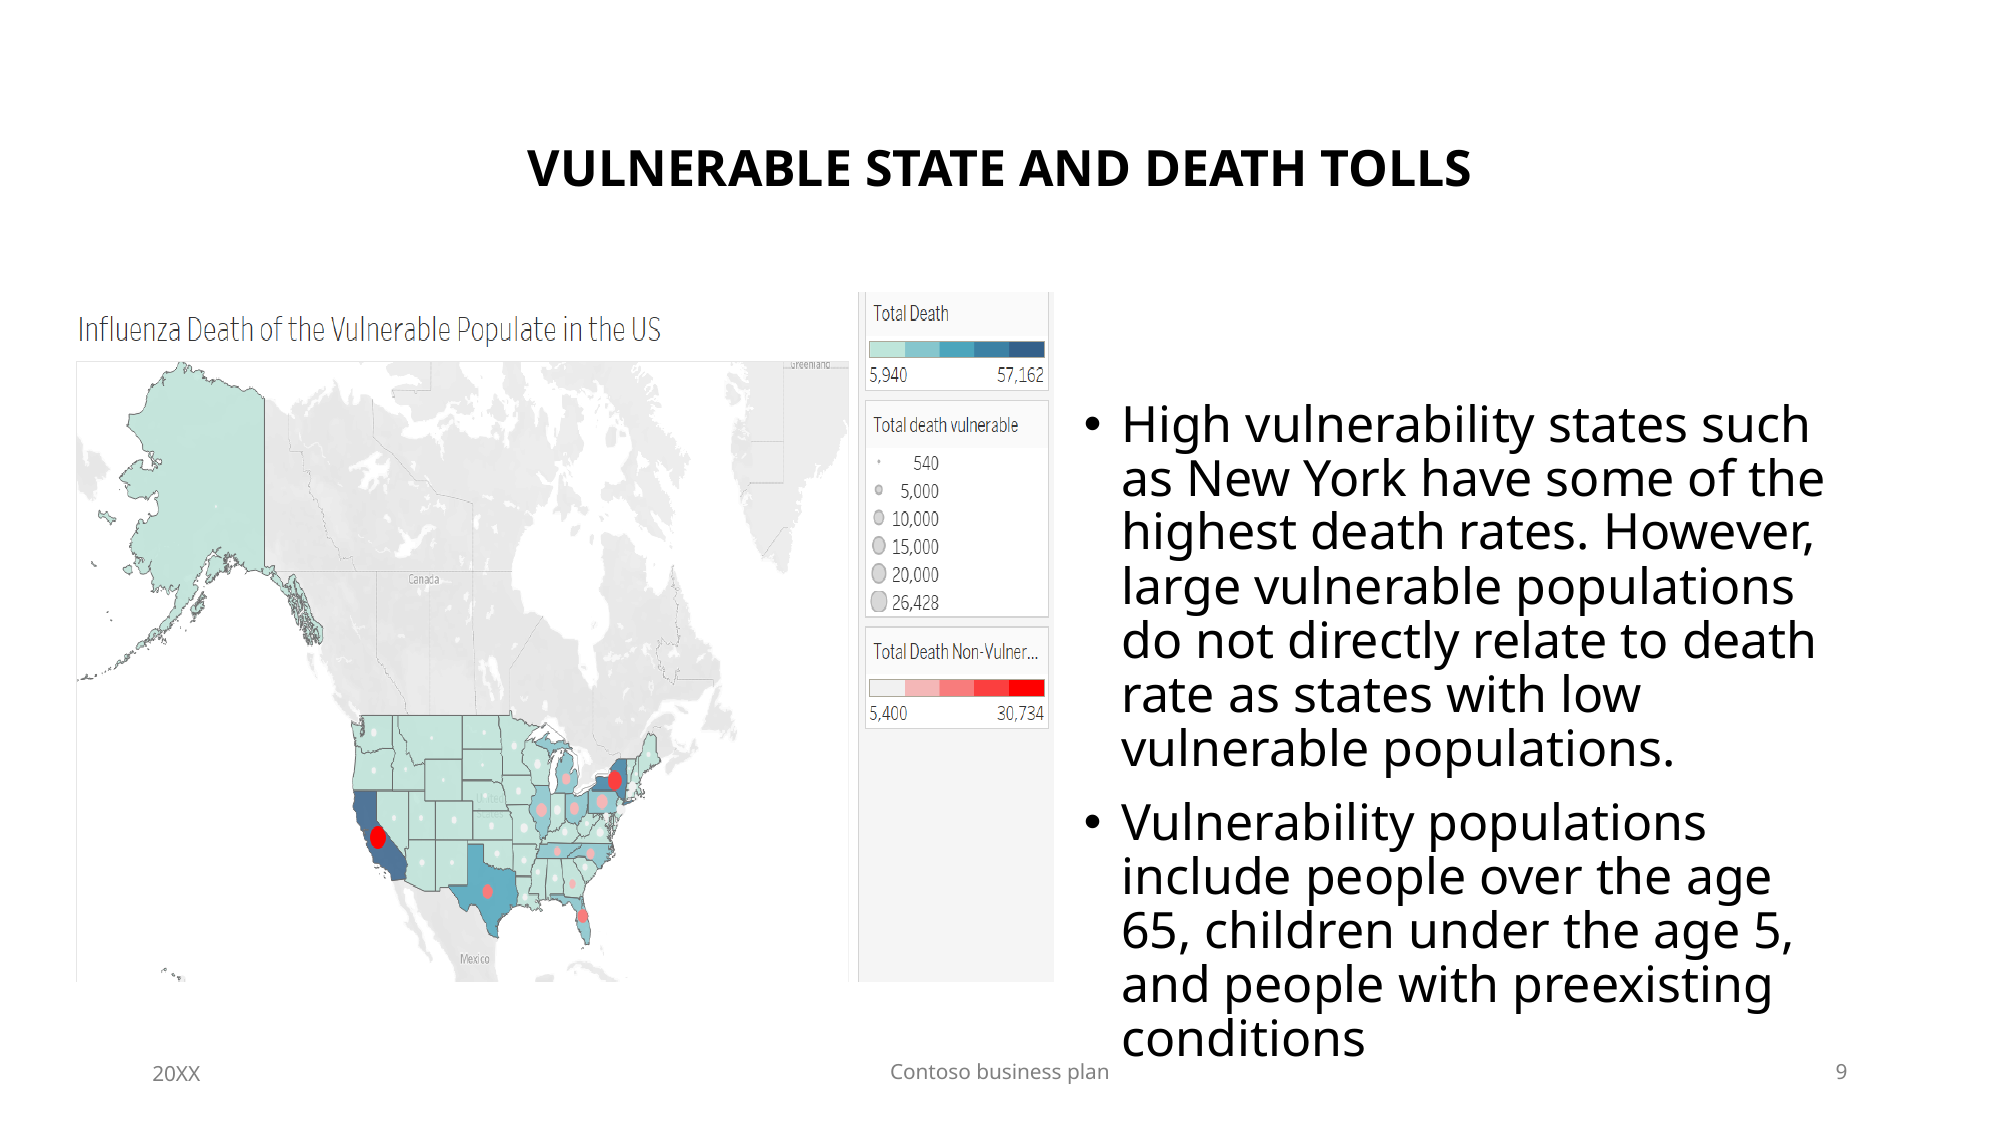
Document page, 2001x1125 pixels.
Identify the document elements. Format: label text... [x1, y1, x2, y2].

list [67, 292, 1054, 982]
footer Contoso business plan [662, 1042, 1338, 1103]
slide_number 20XX [137, 1042, 588, 1103]
slide_number 9 [1412, 1042, 1863, 1103]
title VULNERABLE STATE AND DEATH TOLLS [137, 117, 1863, 223]
list High vulnerability states such as New York have some of the highest death rates. However, large vulnerable populations do not directly relate to death rate as states with low vulnerable populations. Vulnerability populations include people over the age 65, children under the age 5, and people with preexisting conditions [1068, 391, 1863, 1029]
